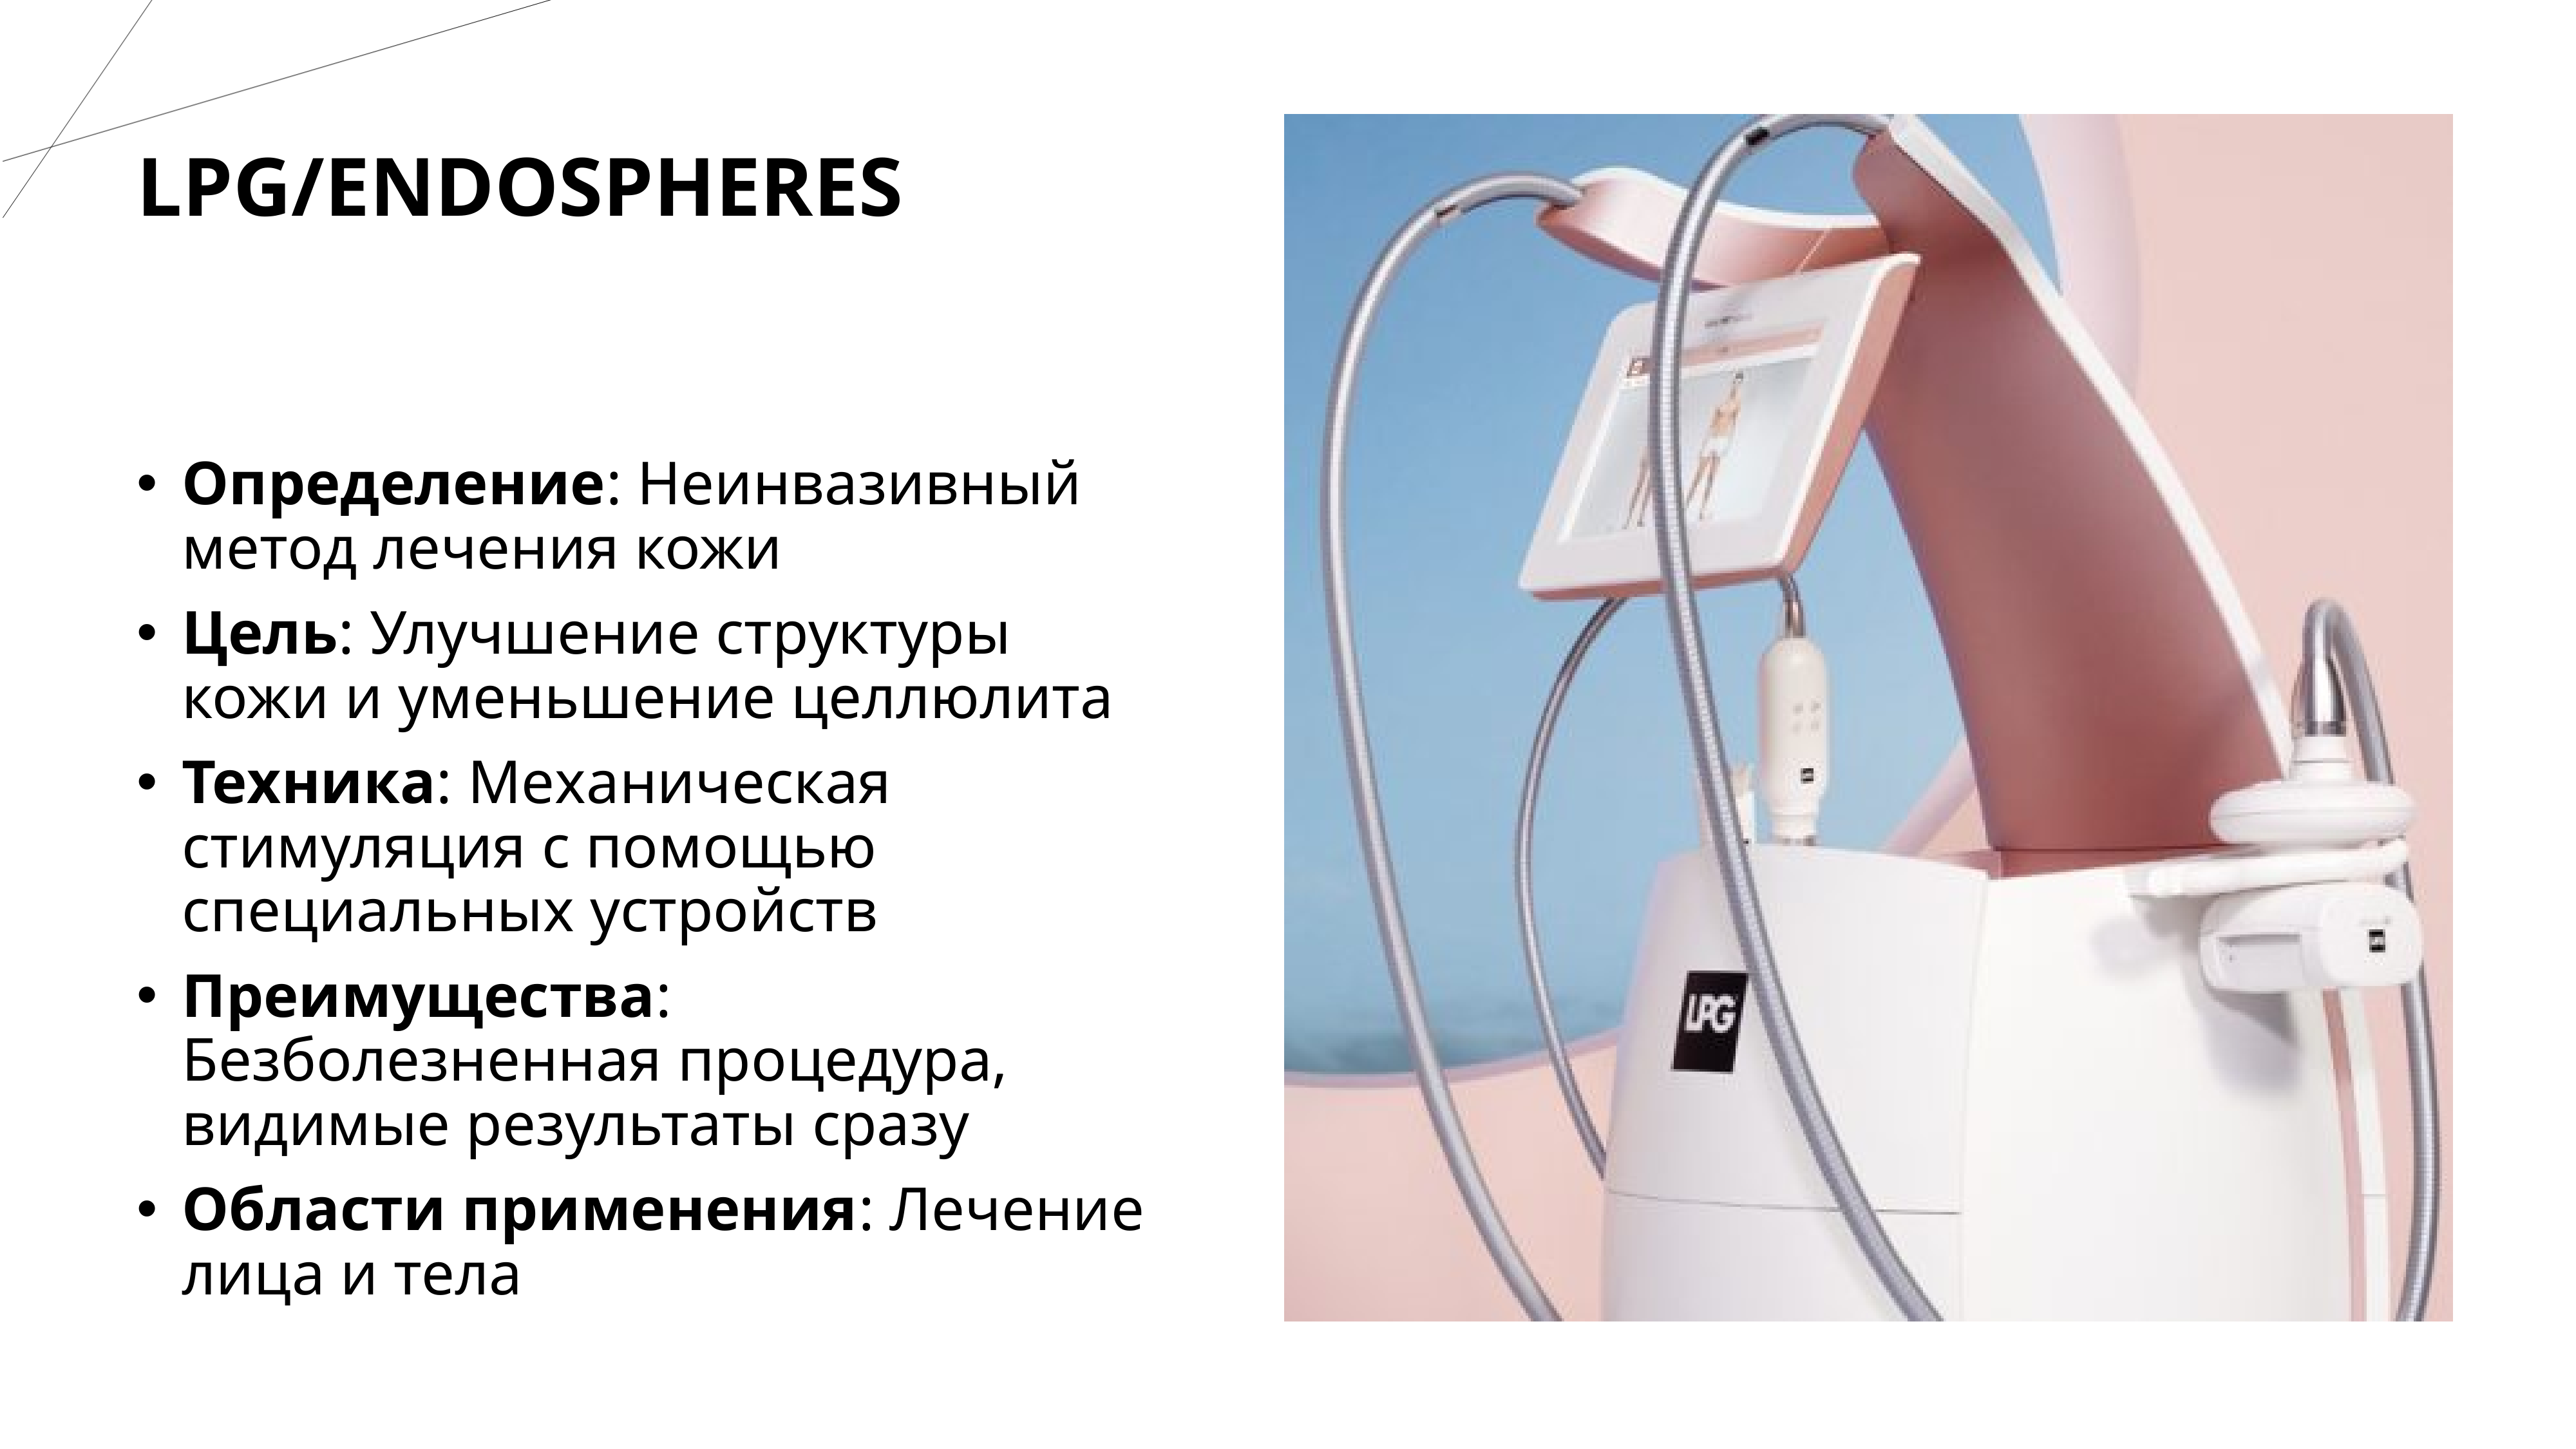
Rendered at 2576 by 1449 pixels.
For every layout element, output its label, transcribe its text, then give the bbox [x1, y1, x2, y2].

list Определение: Неинвазивный метод лечения кожи Цель: Улучшение структуры кожи и уменьшение целлюлита Техника: Механическая стимуляция с помощью специальных устройств Преимущества: Безболезненная процедура, видимые результаты сразу Области применения: Лечение лица и тела [127, 448, 1161, 1321]
picture [3, 0, 551, 218]
picture [1284, 114, 2453, 1321]
title LPG/Endospheres [127, 114, 1284, 266]
